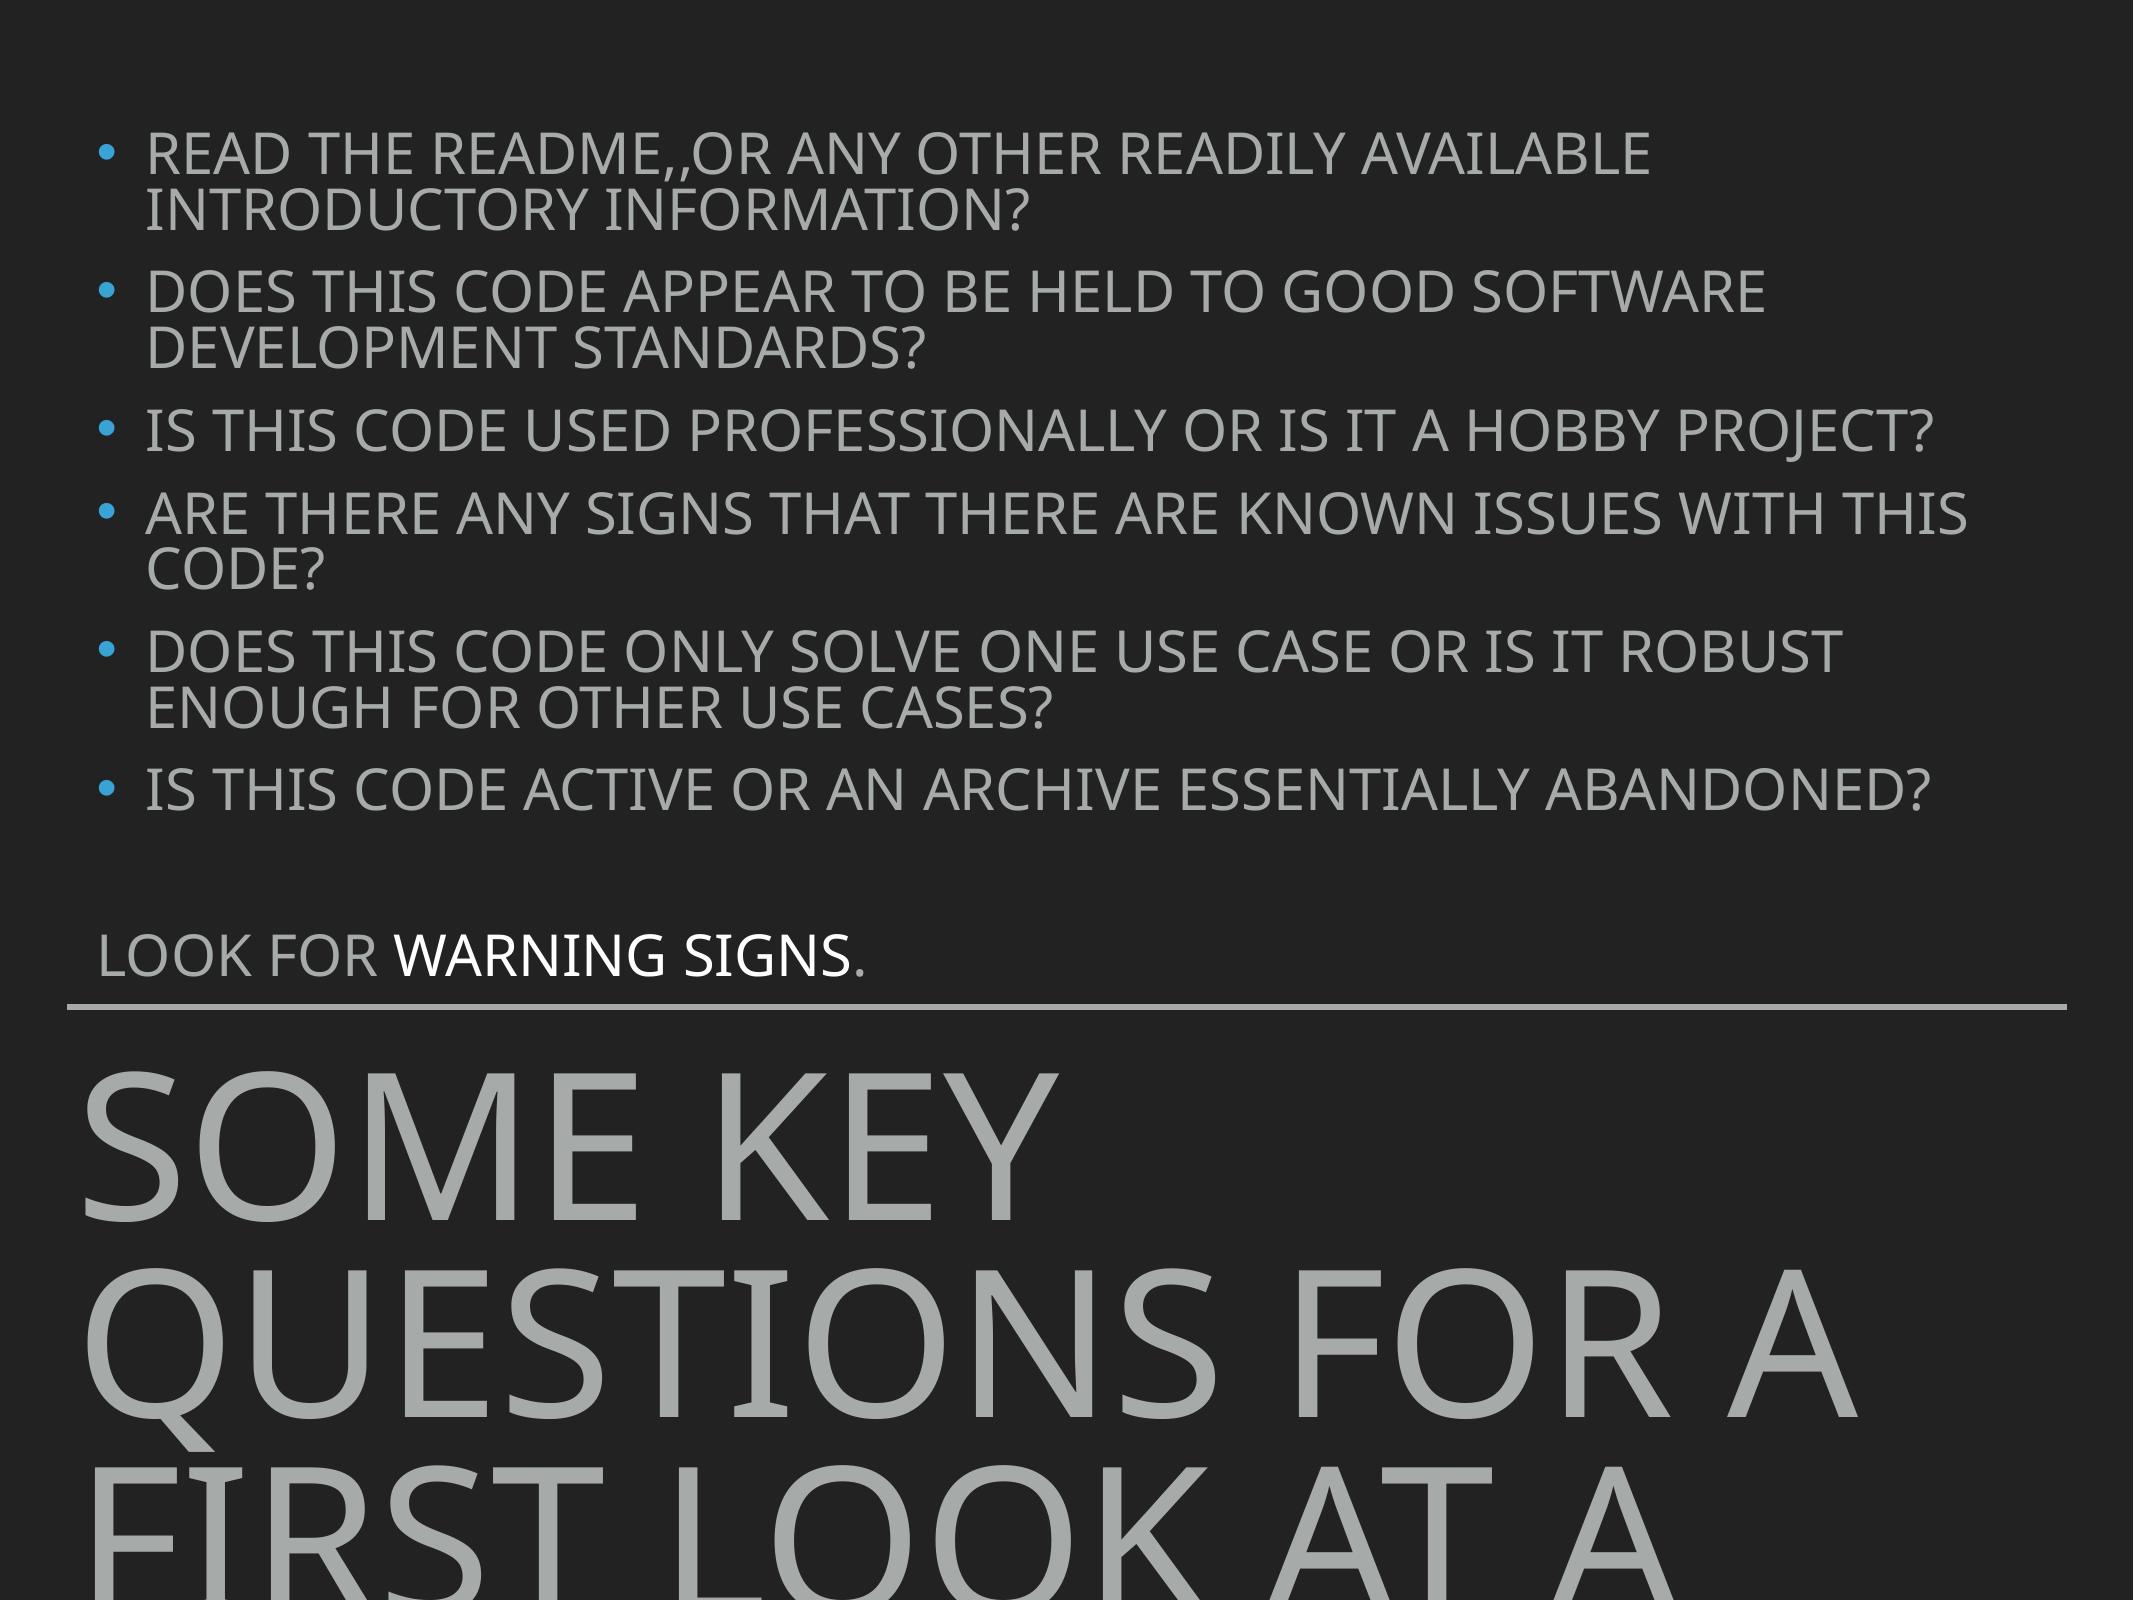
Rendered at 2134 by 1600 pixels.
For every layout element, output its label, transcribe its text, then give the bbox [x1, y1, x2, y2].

title Some Key Questions for a First Look at a New Package [66, 1053, 2068, 1499]
list read the readme,,or any other readily available introductory information? Does this code appear to be held to good software development standards? Is this code used professionally or is it a hobby project? Are there any signs that there are known issues with this code? Does this code only solve one use case or is it robust enough for other use cases? Is this code active or an archive essentially abandoned? Look for warning signs. [66, 176, 2068, 997]
